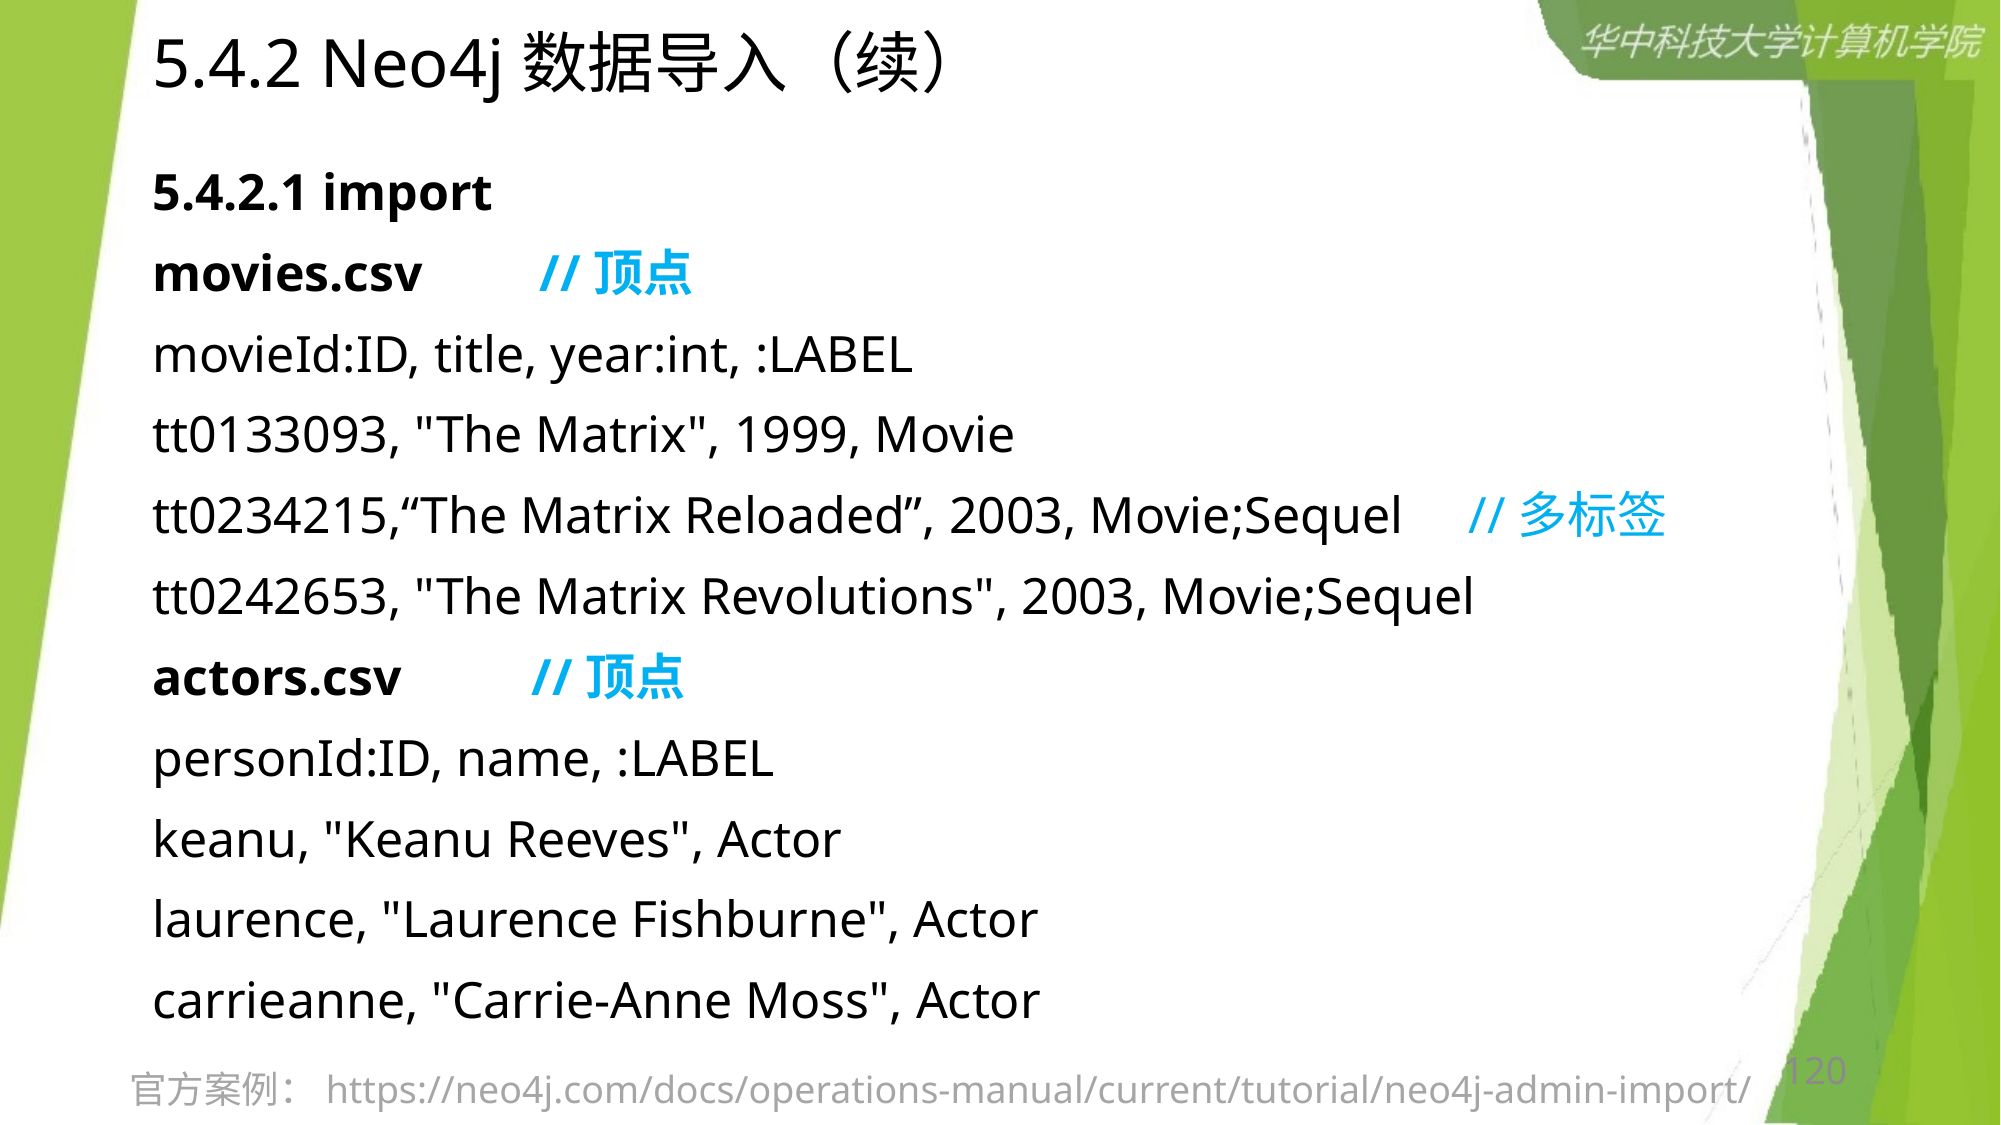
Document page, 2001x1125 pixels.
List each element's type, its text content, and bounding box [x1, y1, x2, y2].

text_box 官方案例：https://neo4j.com/docs/operations-manual/current/tutorial/neo4j-admin-import/ [114, 1058, 1886, 1119]
picture [0, 0, 2001, 1125]
slide_number 120 [1412, 1042, 1863, 1058]
list 5.4.2.1 import movies.csv //顶点 movieId:ID, title, year:int, :LABEL tt0133093, "The Matrix", 1999, Movie tt0234215,“The Matrix Reloaded”, 2003, Movie;Sequel //多标签 tt0242653, "The Matrix Revolutions", 2003, Movie;Sequel actors.csv //顶点 personId:ID, name, :LABEL keanu, "Keanu Reeves", Actor laurence, "Laurence Fishburne", Actor carrieanne, "Carrie-Anne Moss", Actor [137, 140, 1863, 1006]
title 5.4.2 Neo4j数据导入（续） [137, 0, 1863, 140]
